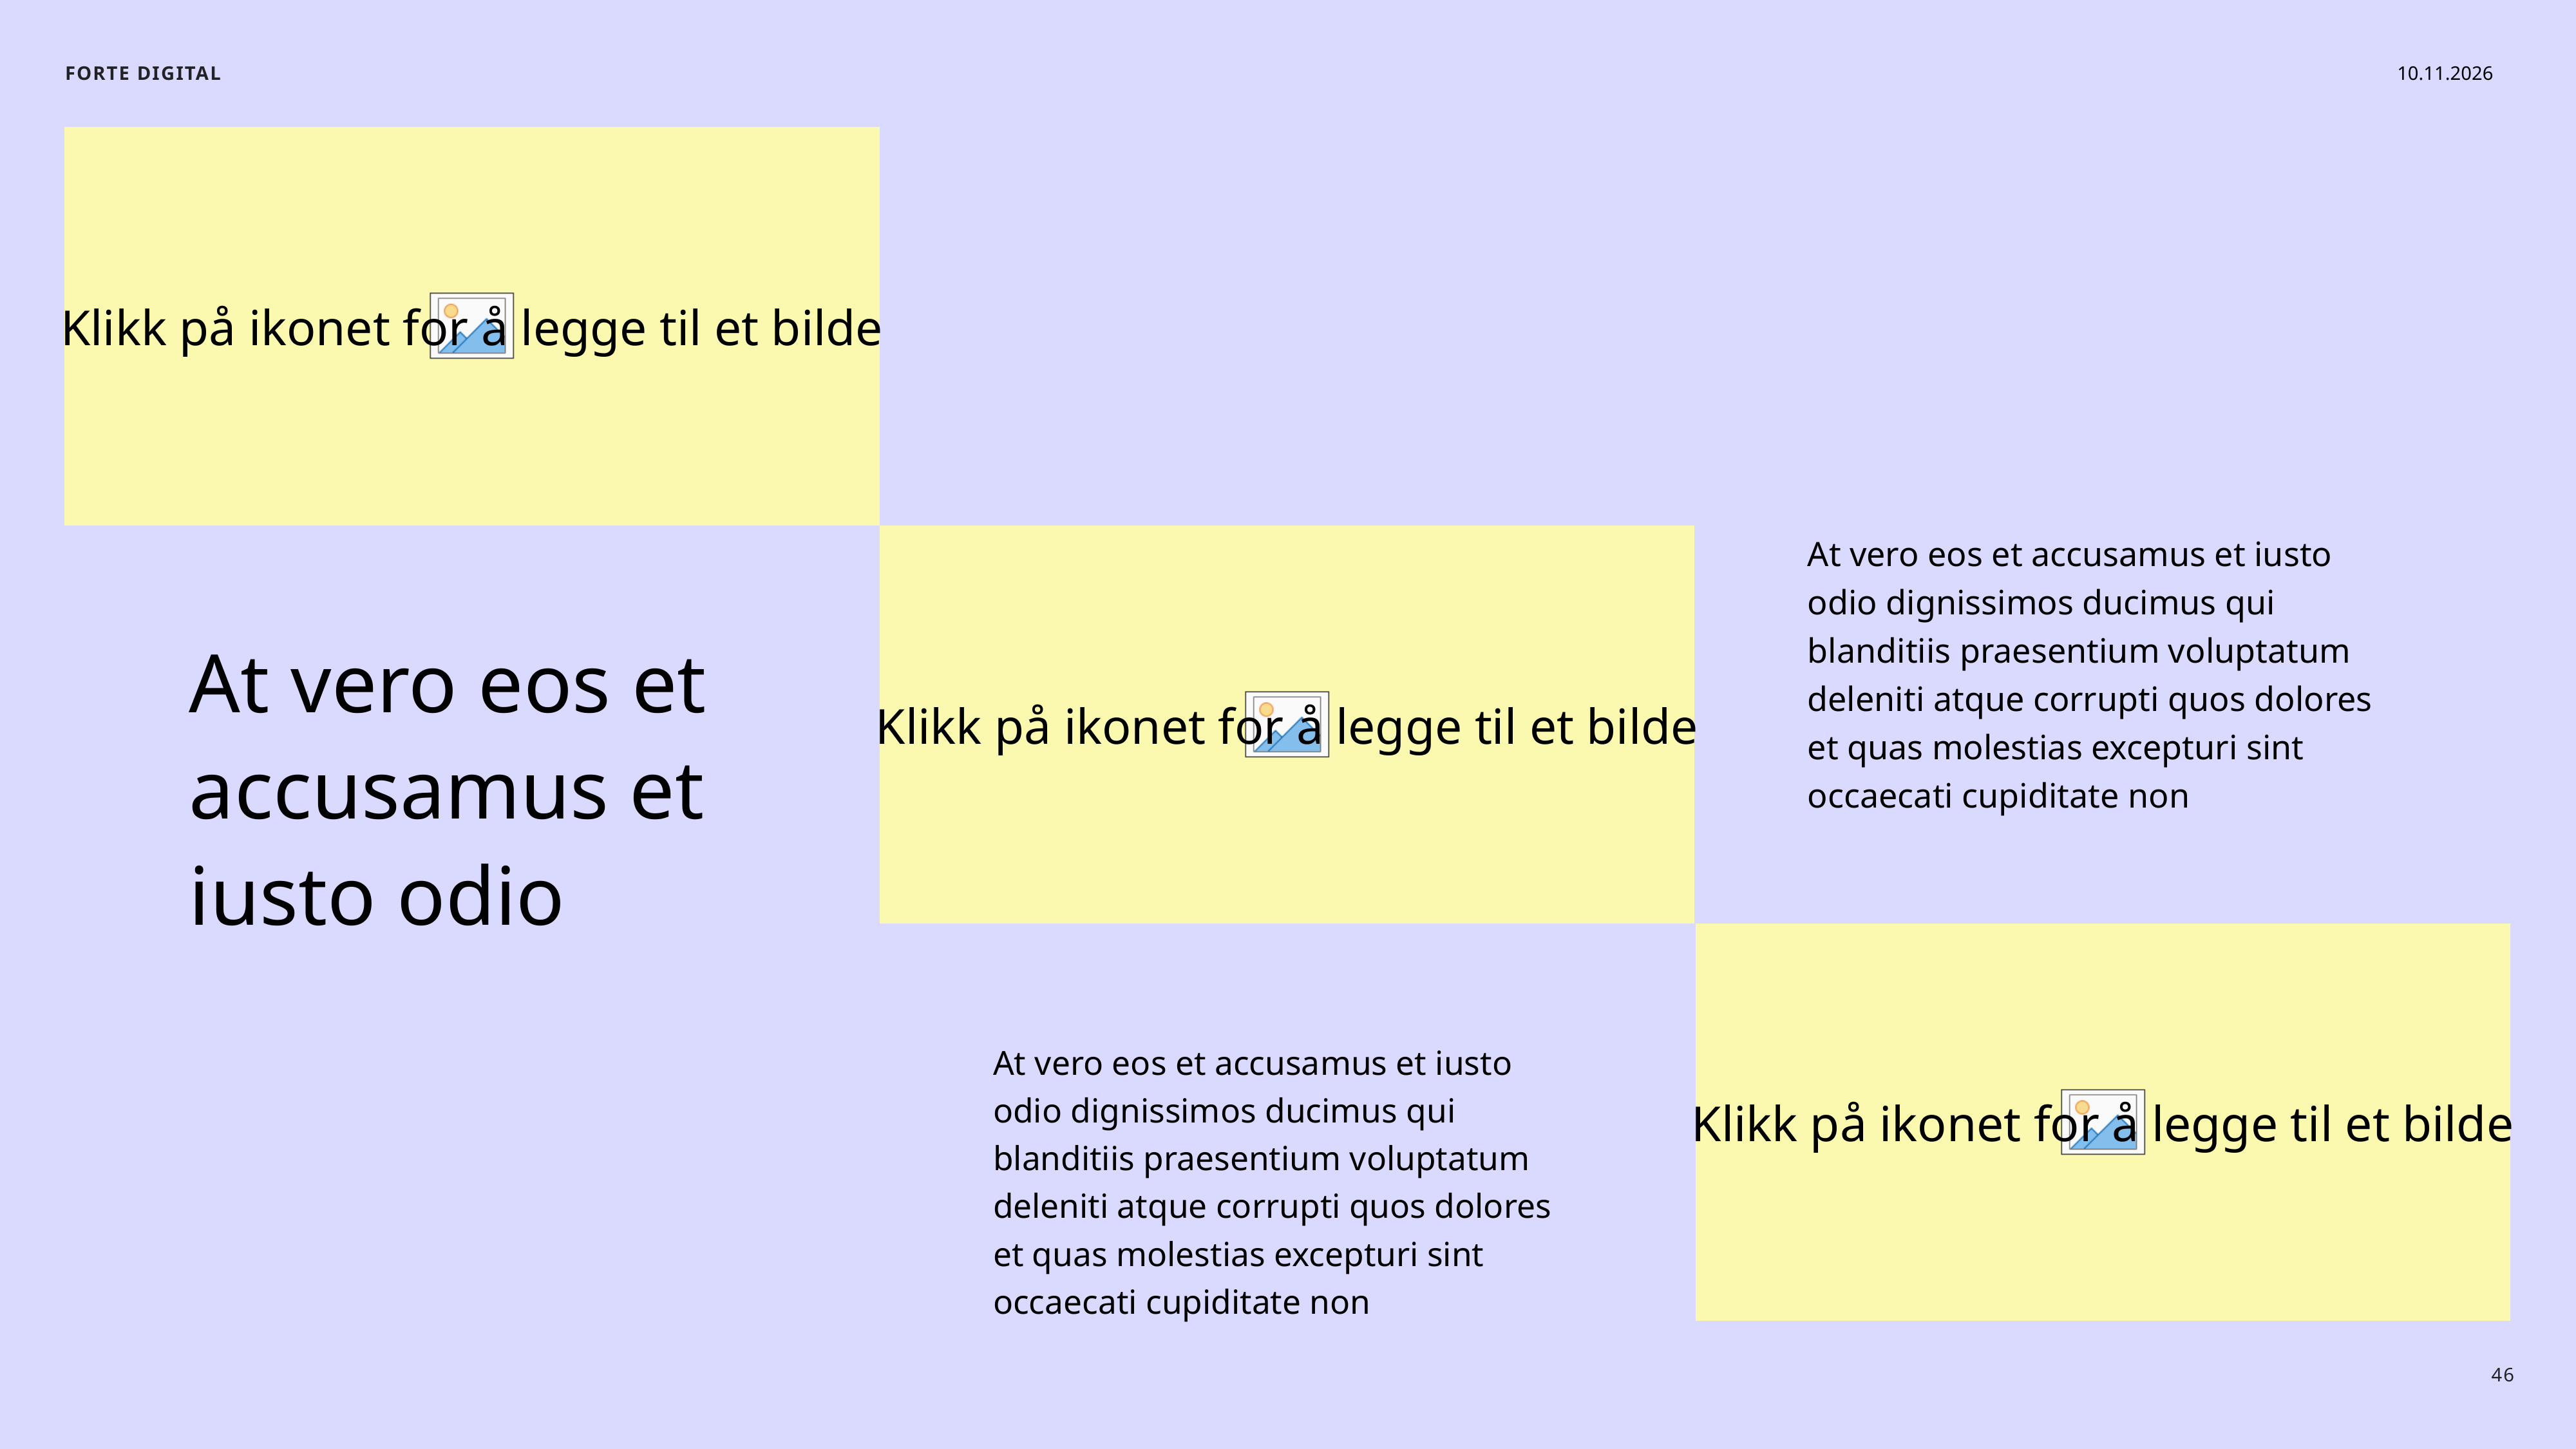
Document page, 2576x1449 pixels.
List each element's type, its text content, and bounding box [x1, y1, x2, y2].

list At vero eos et accusamus et iusto odio dignissimos ducimus qui blanditiis praesentium voluptatum deleniti atque corrupti quos dolores et quas molestias excepturi sint occaecati cupiditate non [992, 1034, 1584, 1323]
picture [64, 126, 1695, 924]
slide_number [2397, 61, 2510, 83]
picture [1696, 923, 2511, 1321]
slide_number 46 [2488, 1367, 2515, 1389]
list At vero eos et accusamus et iusto odio dignissimos ducimus qui blanditiis praesentium voluptatum deleniti atque corrupti quos dolores et quas molestias excepturi sint occaecati cupiditate non [1807, 524, 2398, 813]
list At vero eos et accusamus et iusto odio [189, 622, 817, 1311]
